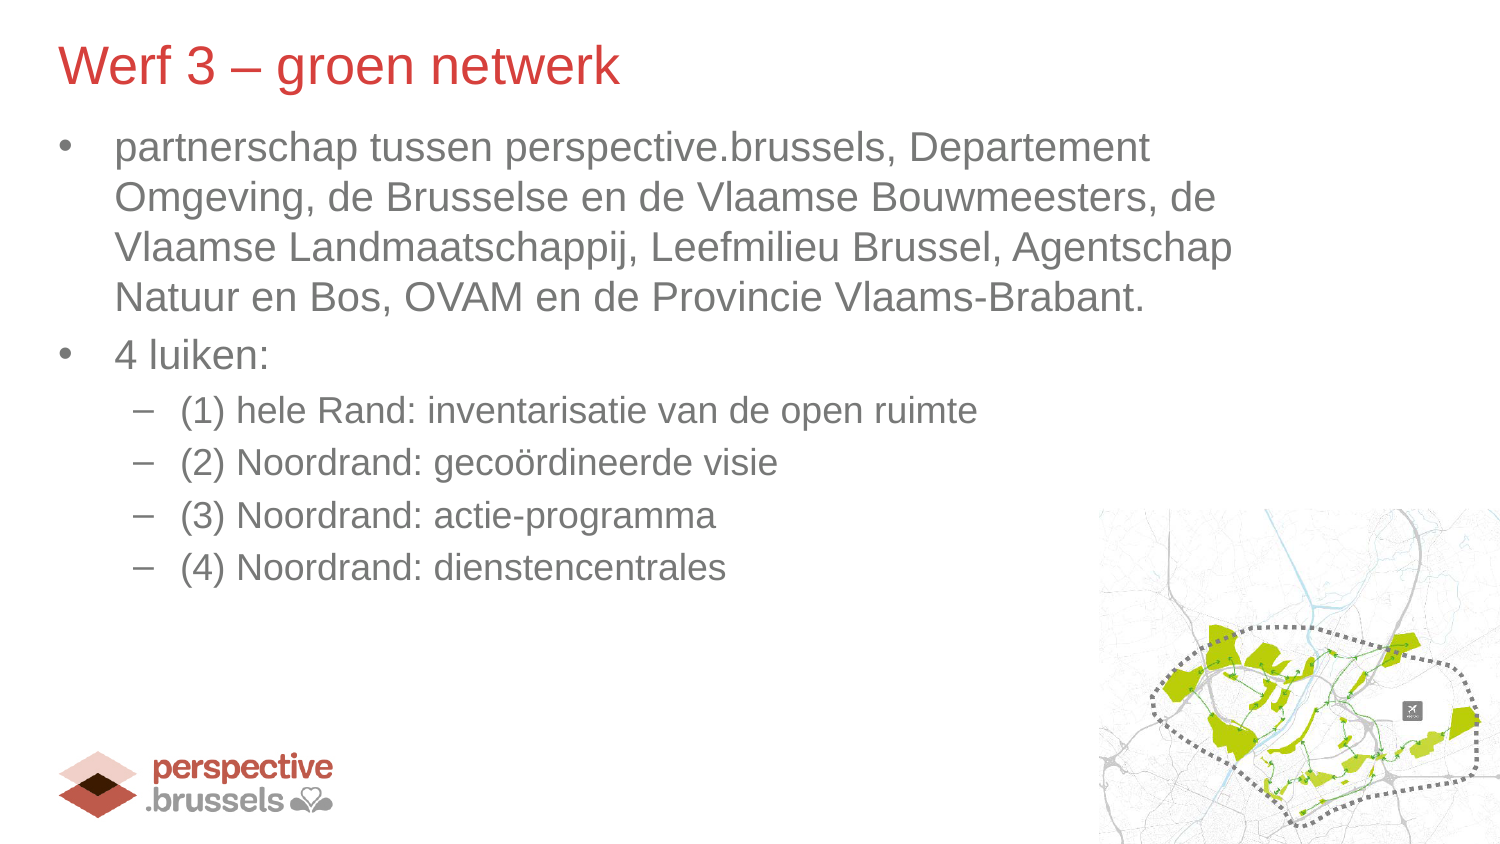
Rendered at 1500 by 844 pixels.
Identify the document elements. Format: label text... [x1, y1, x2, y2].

picture [3, 695, 392, 835]
list partnerschap tussen perspective.brussels, Departement Omgeving, de Brusselse en de Vlaamse Bouwmeesters, de Vlaamse Landmaatschappij, Leefmilieu Brussel, Agentschap Natuur en Bos, OVAM en de Provincie Vlaams-Brabant. 4 luiken: (1) hele Rand: inventarisatie van de open ruimte (2) Noordrand: gecoördineerde visie (3) Noordrand: actie-programma (4) Noordrand: dienstencentrales [43, 112, 1343, 703]
picture [1098, 508, 1500, 844]
title Werf 3 – groen netwerk [43, 22, 1343, 112]
